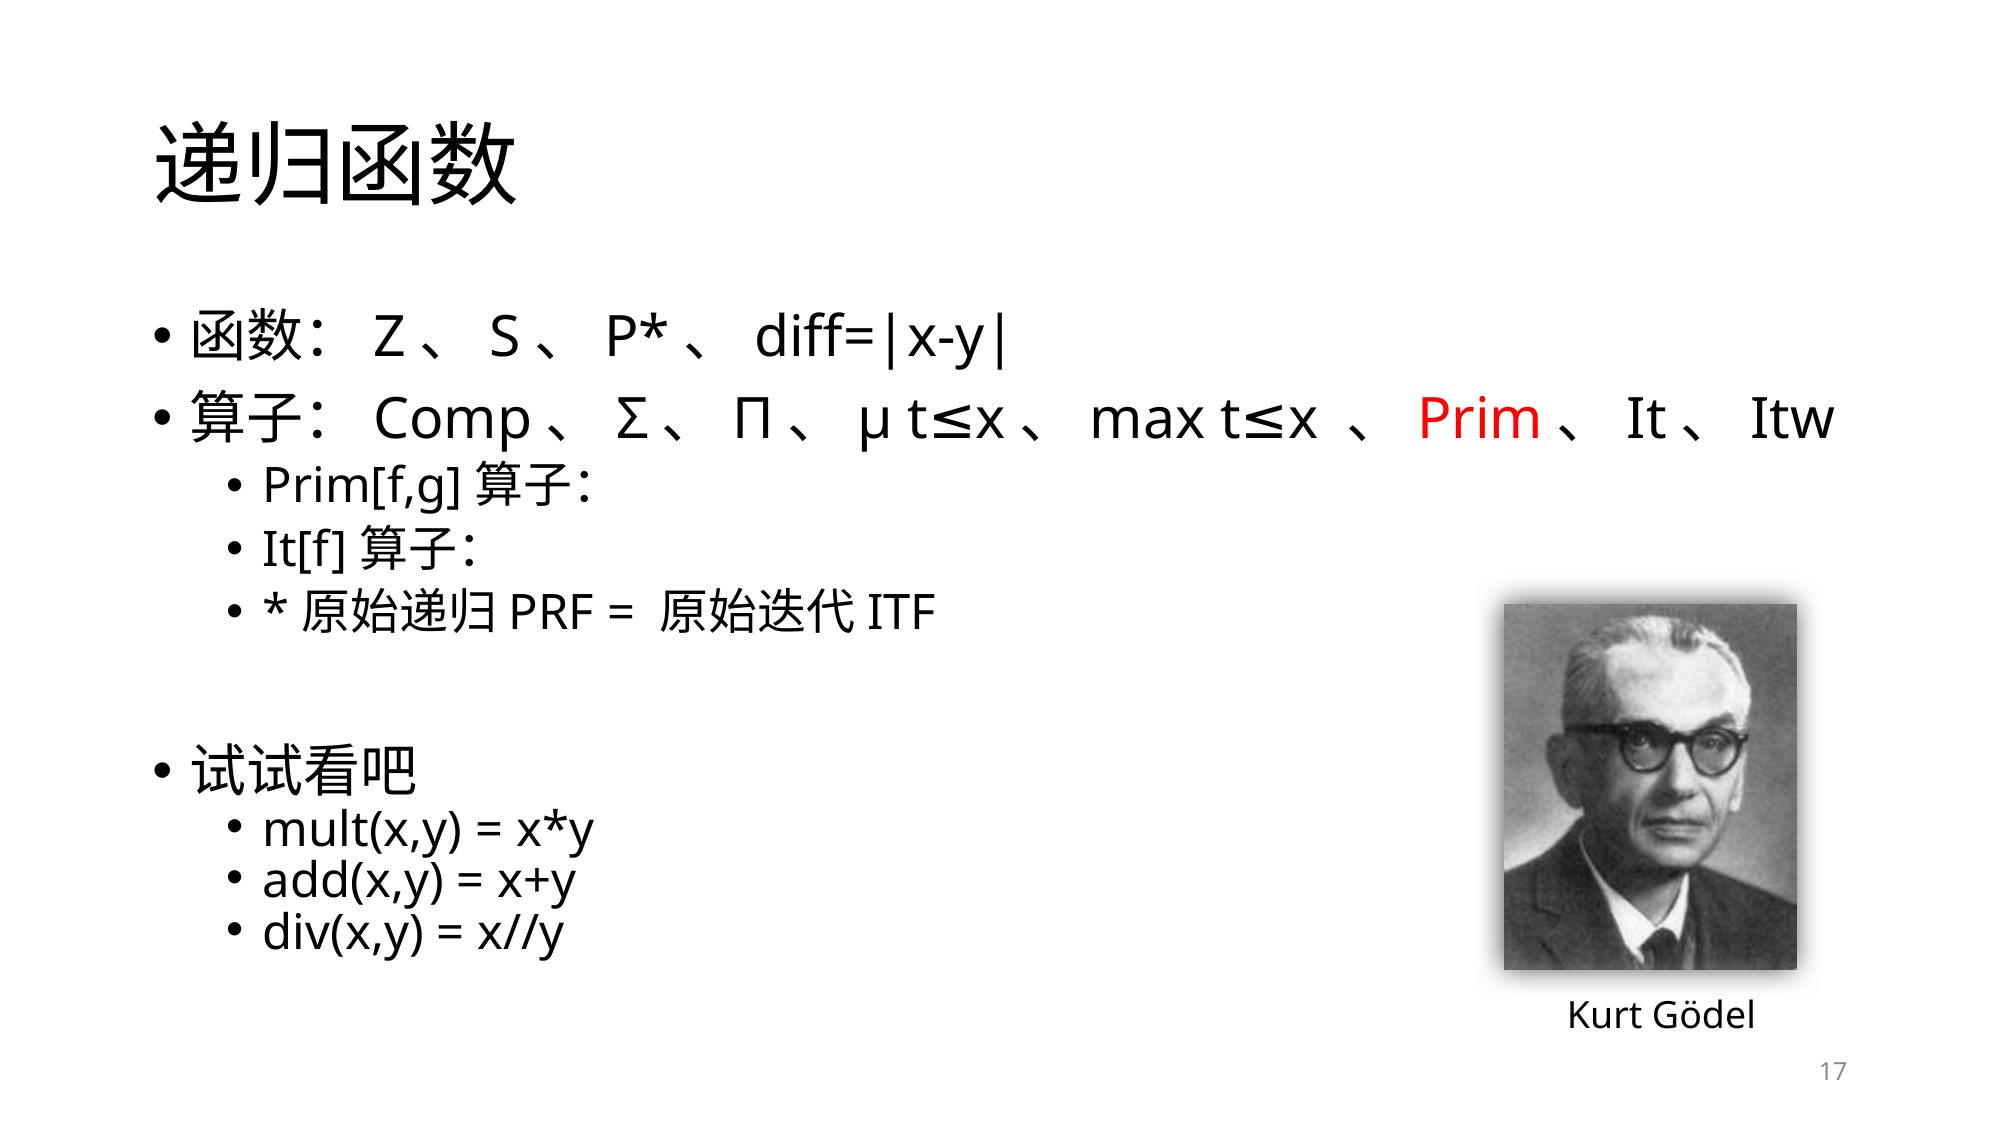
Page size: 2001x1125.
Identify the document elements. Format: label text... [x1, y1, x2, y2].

text_box Kurt Gödel [1552, 983, 1771, 1042]
picture [1504, 604, 1797, 970]
title 递归函数 [137, 59, 1863, 278]
slide_number 17 [1412, 1042, 1863, 1103]
